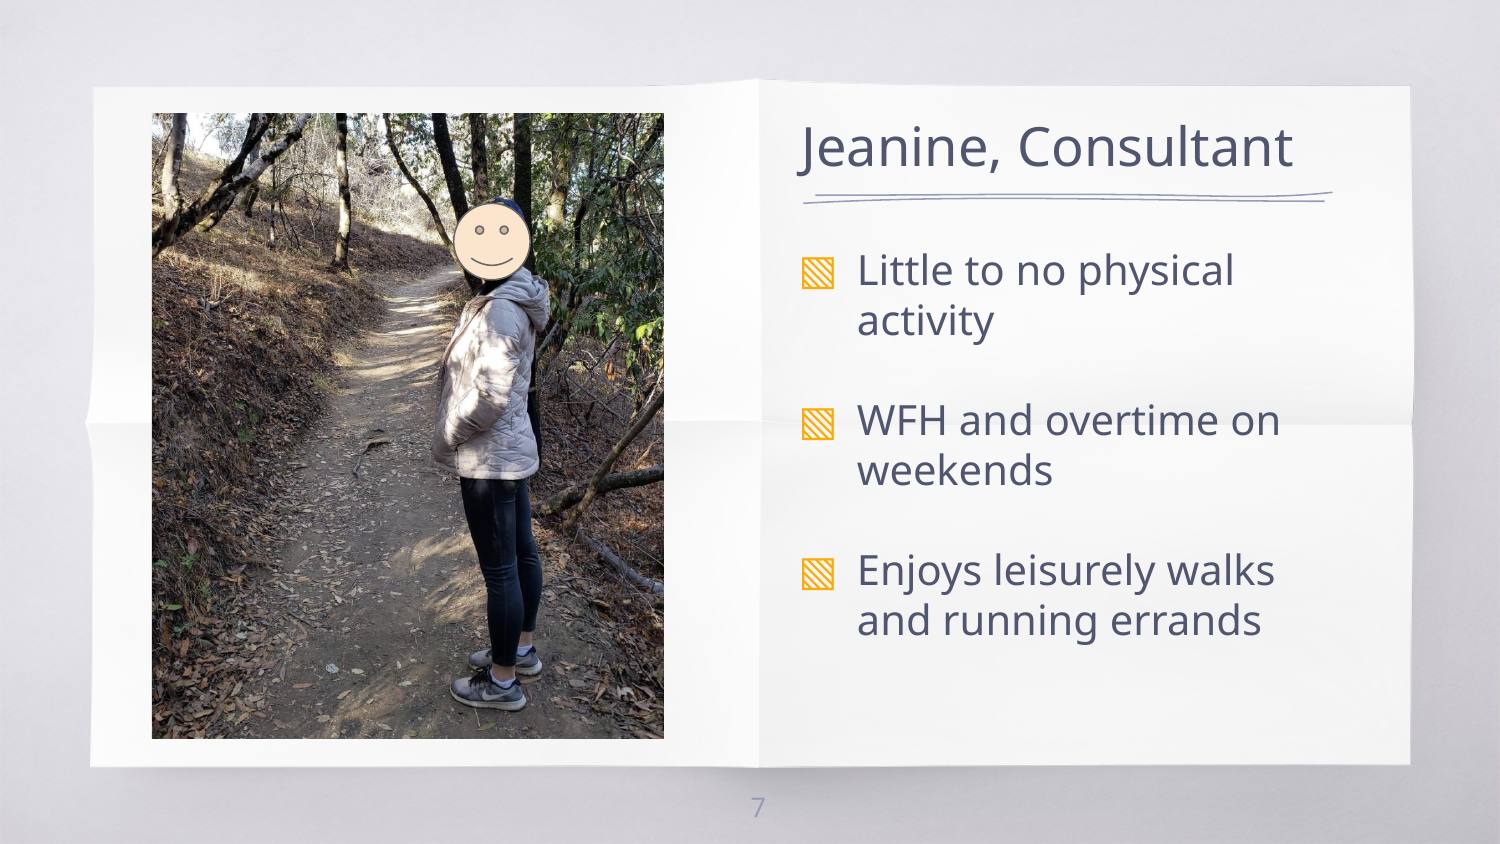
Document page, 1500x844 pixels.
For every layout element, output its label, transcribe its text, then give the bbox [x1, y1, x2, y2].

slide_number 7 [713, 775, 804, 825]
text_box [815, 192, 1333, 197]
list Little to no physical activity WFH and overtime on weekends Enjoys leisurely walks and running errands [766, 228, 1334, 739]
title Jeanine, Consultant [765, 80, 1332, 193]
text_box [803, 198, 1325, 204]
picture [0, 0, 1500, 844]
